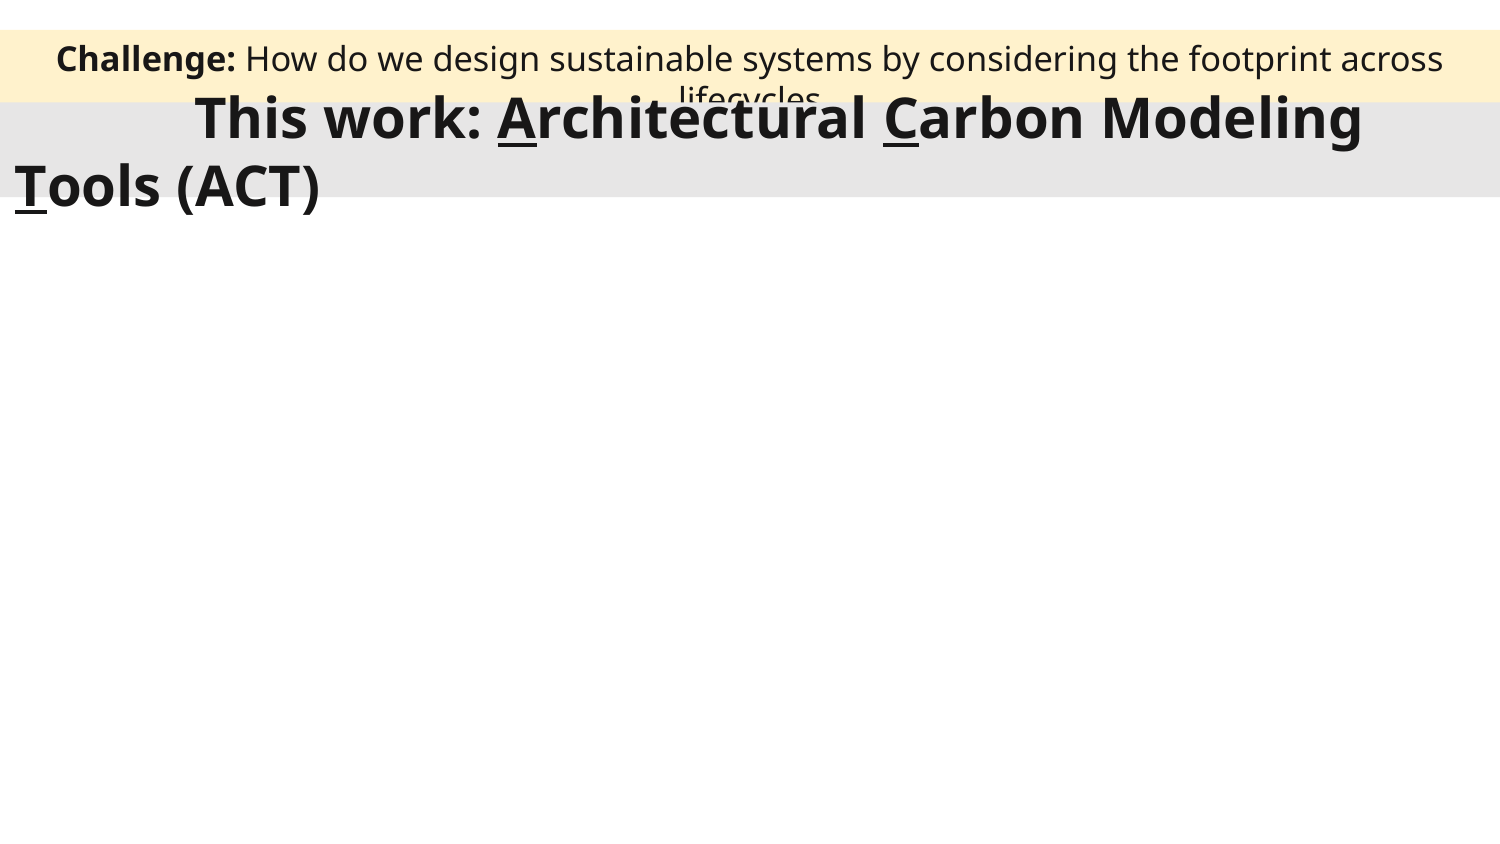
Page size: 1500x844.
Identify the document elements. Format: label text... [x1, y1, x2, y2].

text_box Challenge: How do we design sustainable systems by considering the footprint across lifecycles [0, 29, 1500, 102]
text_box This work: Architectural Carbon Modeling Tools (ACT) [0, 102, 1500, 198]
